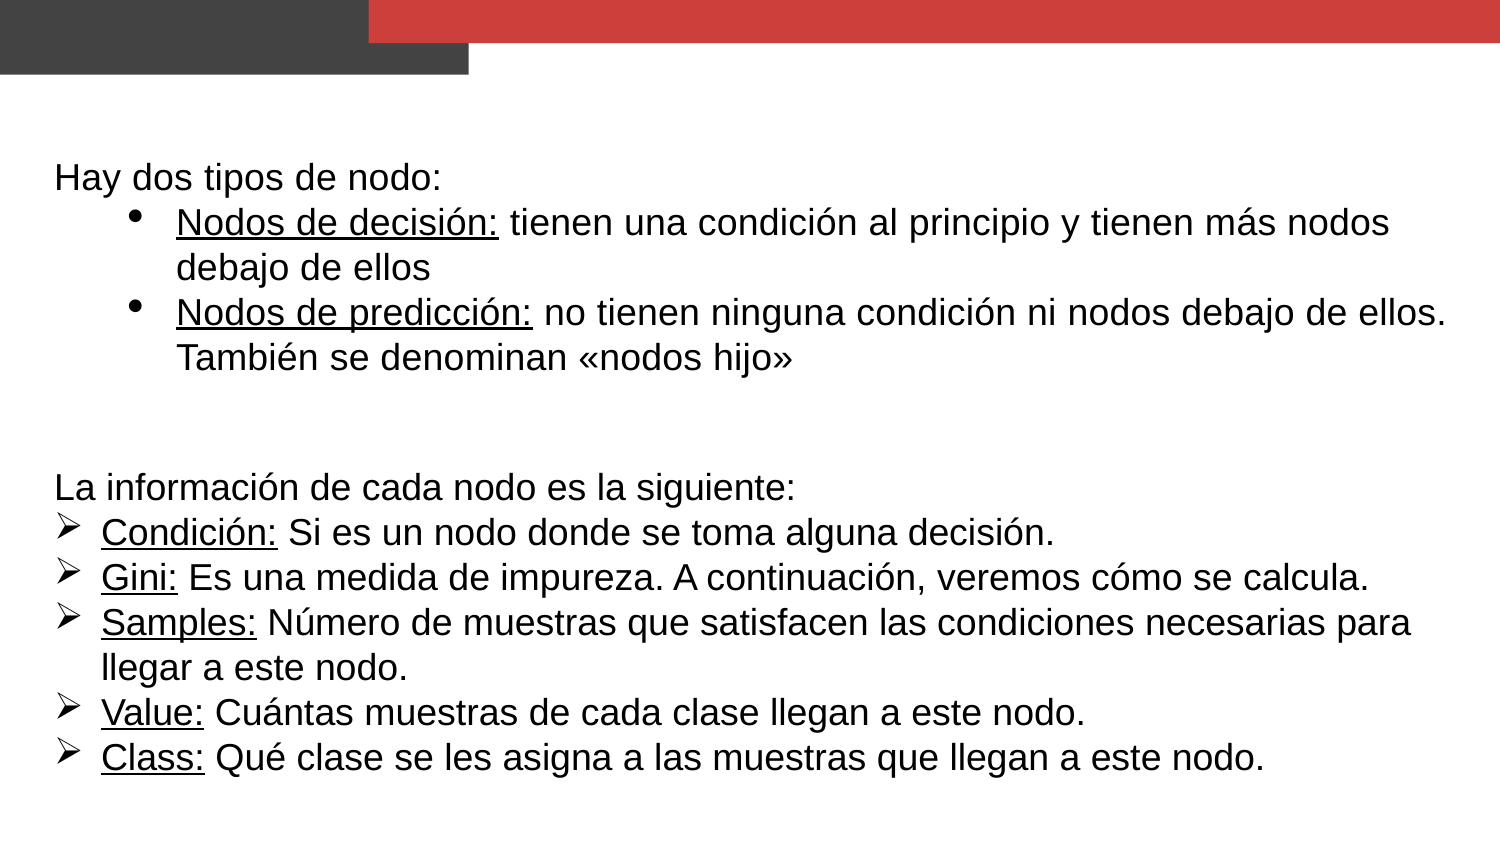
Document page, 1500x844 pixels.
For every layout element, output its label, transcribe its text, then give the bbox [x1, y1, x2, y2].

text_box Hay dos tipos de nodo: Nodos de decisión: tienen una condición al principio y tienen más nodos debajo de ellos Nodos de predicción: no tienen ninguna condición ni nodos debajo de ellos. También se denominan «nodos hijo» [39, 145, 1483, 386]
text_box La información de cada nodo es la siguiente: Condición: Si es un nodo donde se toma alguna decisión. Gini: Es una medida de impureza. A continuación, veremos cómo se calcula. Samples: Número de muestras que satisfacen las condiciones necesarias para llegar a este nodo. Value: Cuántas muestras de cada clase llegan a este nodo. Class: Qué clase se les asigna a las muestras que llegan a este nodo. [39, 455, 1461, 786]
